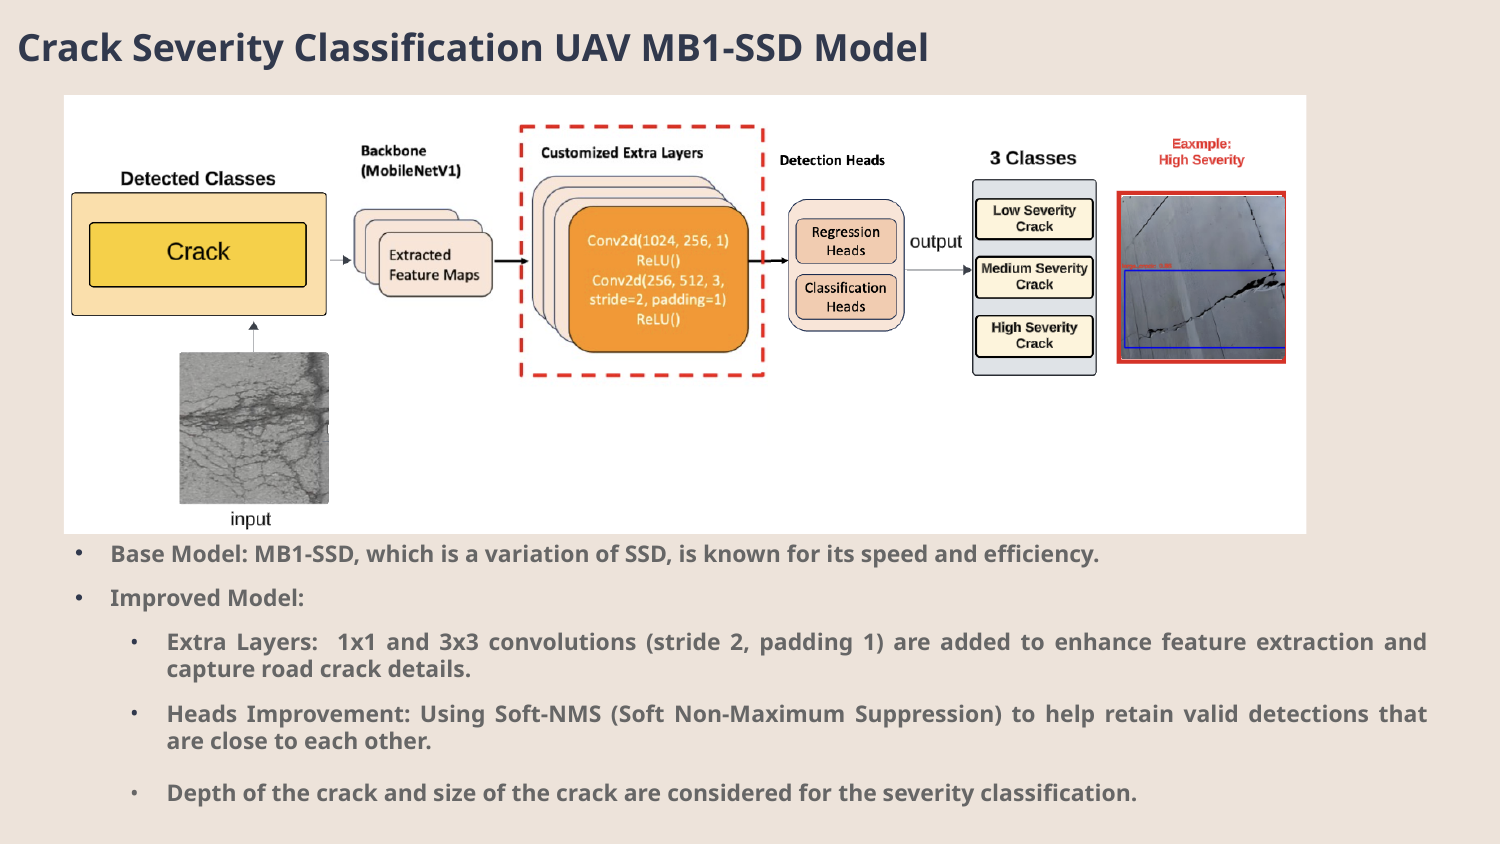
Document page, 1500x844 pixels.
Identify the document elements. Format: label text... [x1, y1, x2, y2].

list Base Model: MB1-SSD, which is a variation of SSD, is known for its speed and efficiency. Improved Model: Extra Layers: 1x1 and 3x3 convolutions (stride 2, padding 1) are added to enhance feature extraction and capture road crack details. Heads Improvement: Using Soft-NMS (Soft Non-Maximum Suppression) to help retain valid detections that are close to each other. Depth of the crack and size of the crack are considered for the severity classification. [63, 533, 1441, 825]
picture [63, 95, 1307, 534]
text_box Crack Severity Classification UAV MB1-SSD Model [0, 14, 1418, 85]
